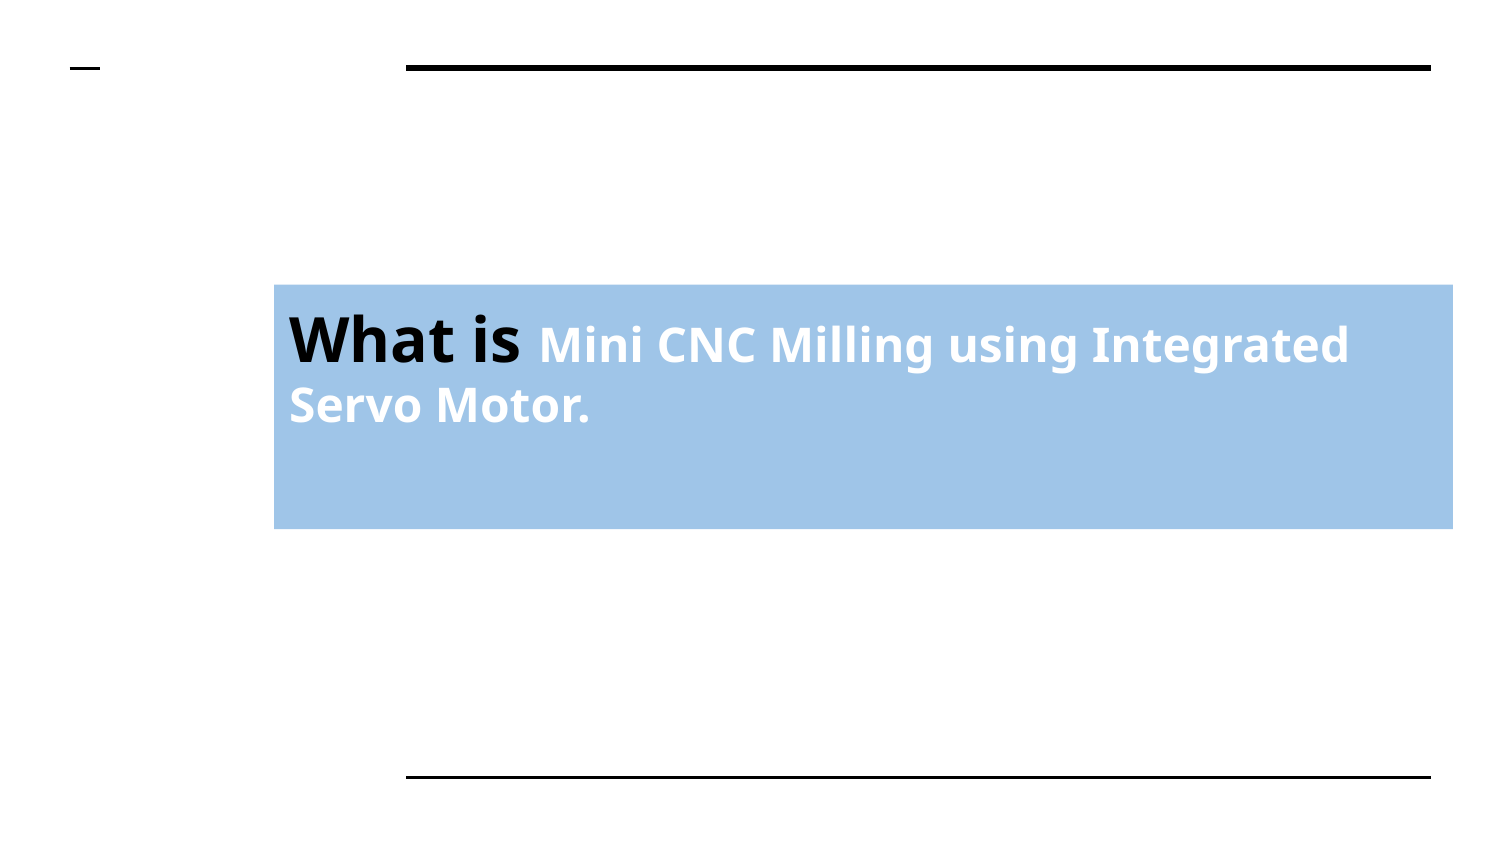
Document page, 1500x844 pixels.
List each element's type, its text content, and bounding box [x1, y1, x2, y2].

title What is Mini CNC Milling using Integrated Servo Motor. [274, 284, 1453, 530]
